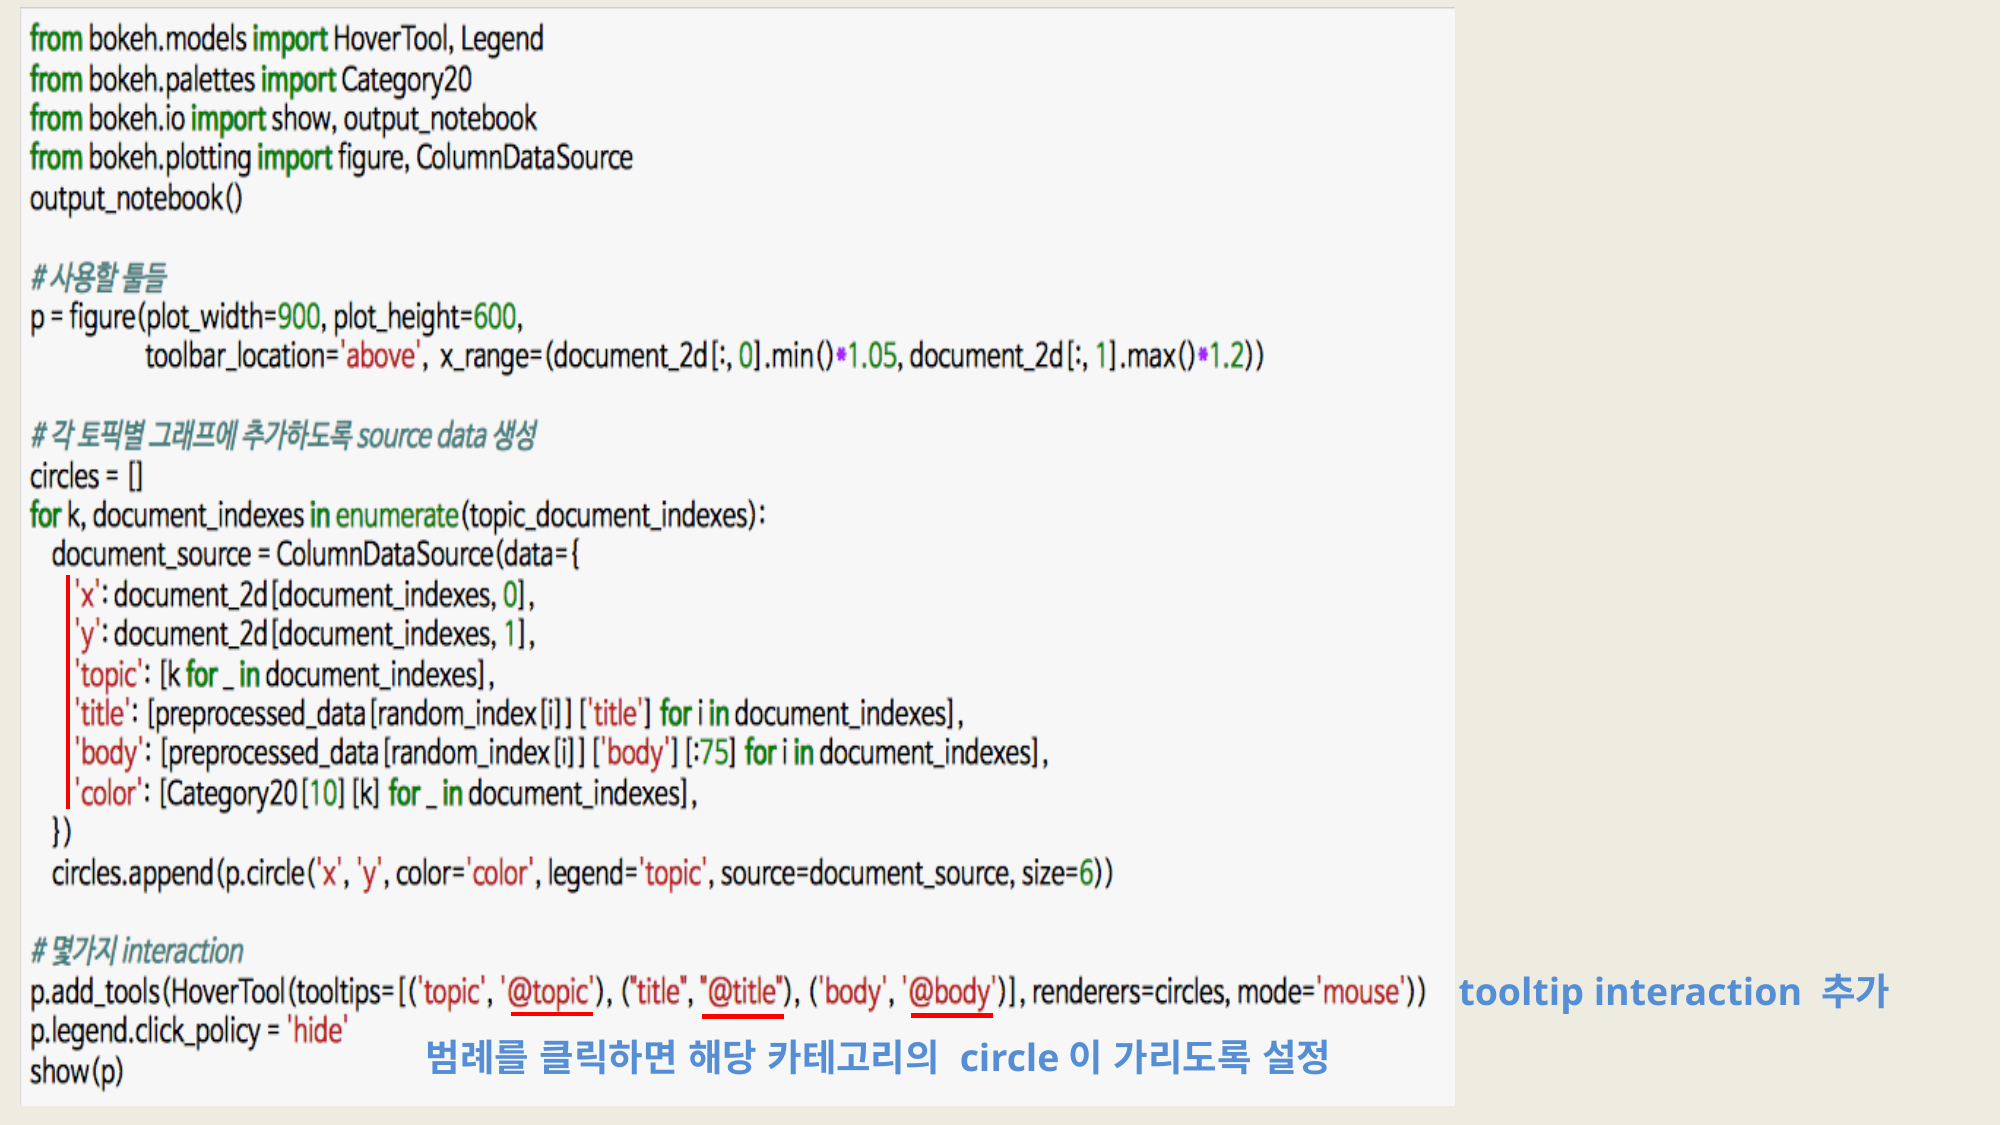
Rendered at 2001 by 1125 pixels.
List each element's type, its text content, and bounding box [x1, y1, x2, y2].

text_box tooltip interaction 추가 [1455, 960, 1906, 1020]
picture [20, 7, 1455, 1106]
